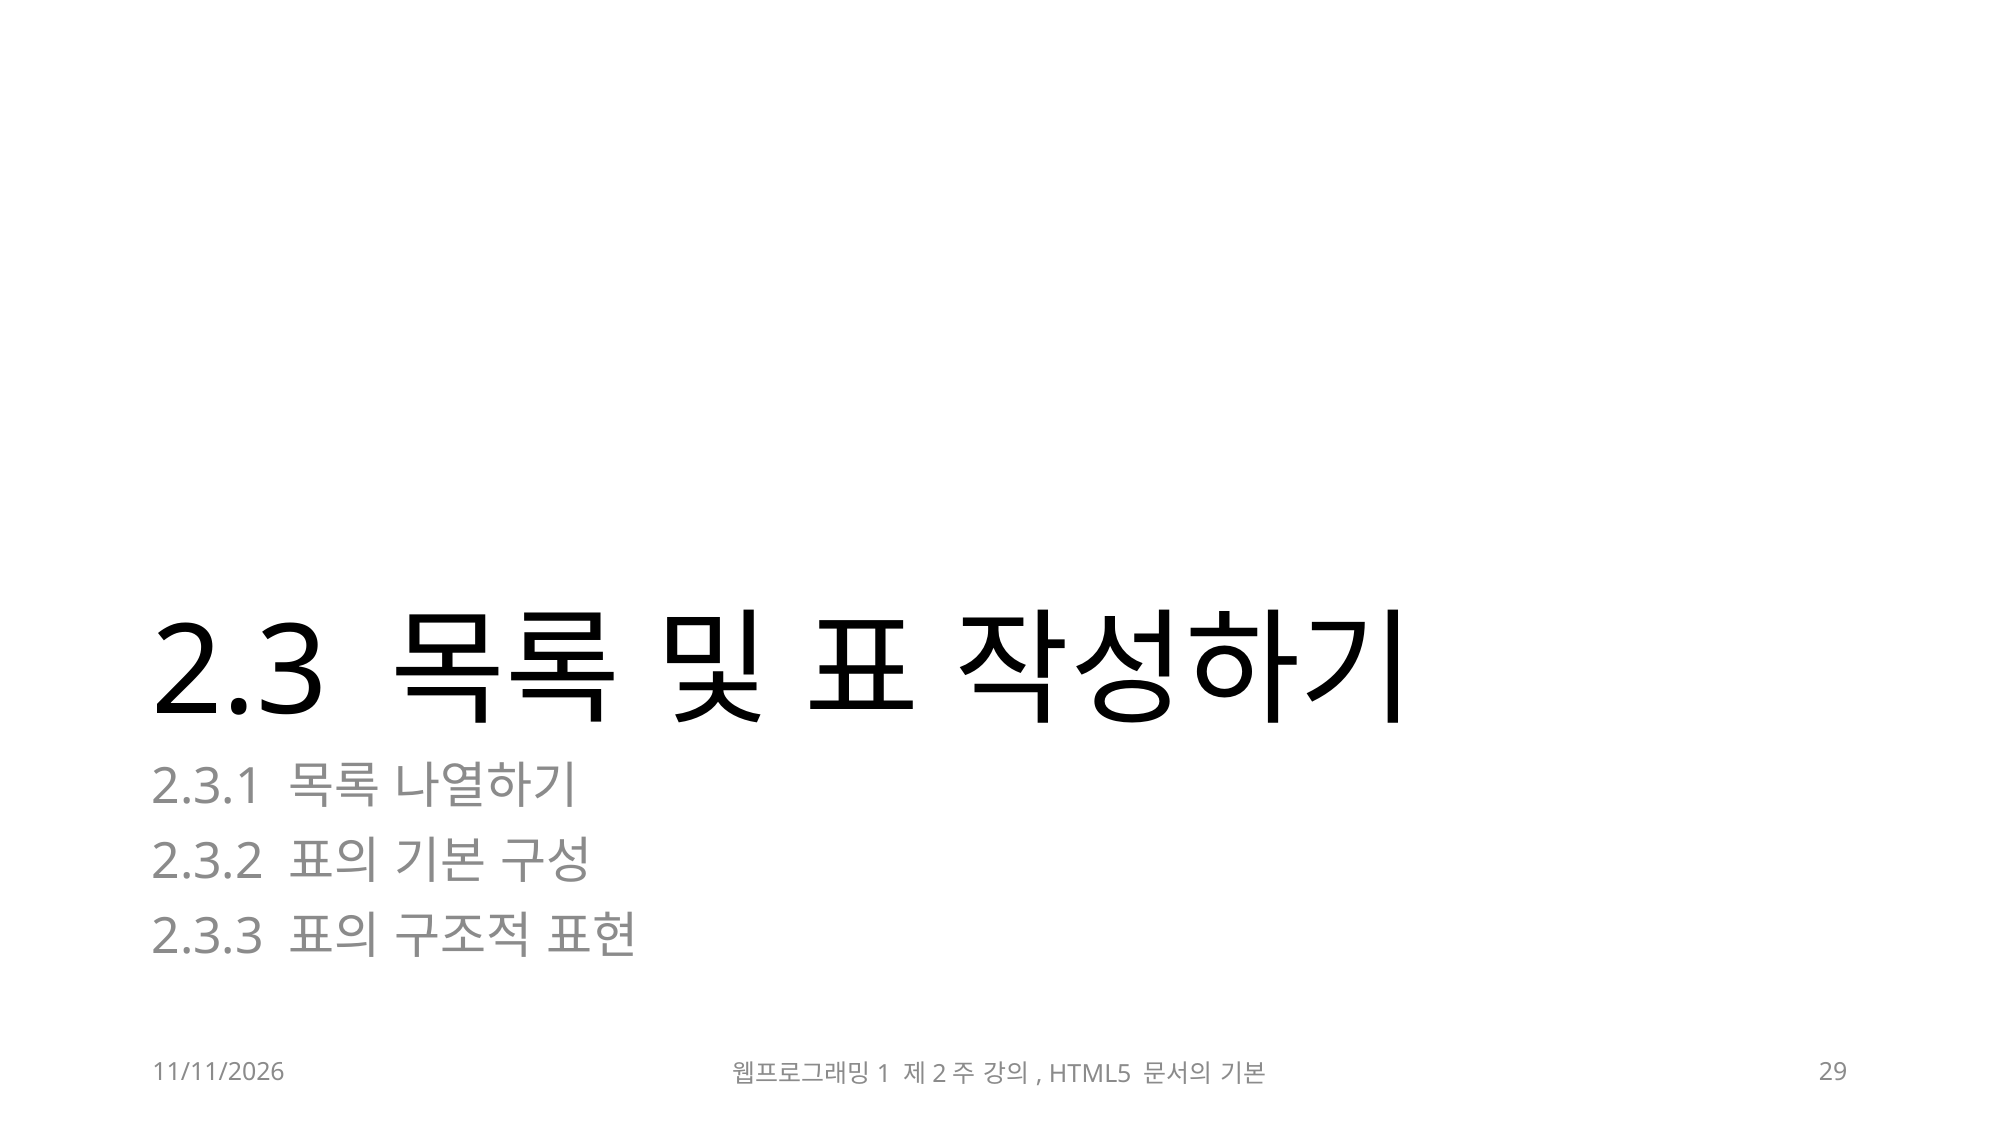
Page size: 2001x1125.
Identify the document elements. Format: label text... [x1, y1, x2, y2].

slide_number 29 [1412, 1042, 1863, 1103]
footer 웹프로그래밍1 제2주 강의, HTML5 문서의 기본 [662, 1042, 1338, 1103]
list 2.3.1 목록 나열하기 2.3.2 표의 기본 구성 2.3.3 표의 구조적 표현 [136, 752, 1862, 999]
title 2.3 목록 및 표 작성하기 [136, 280, 1862, 749]
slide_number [137, 1042, 588, 1103]
